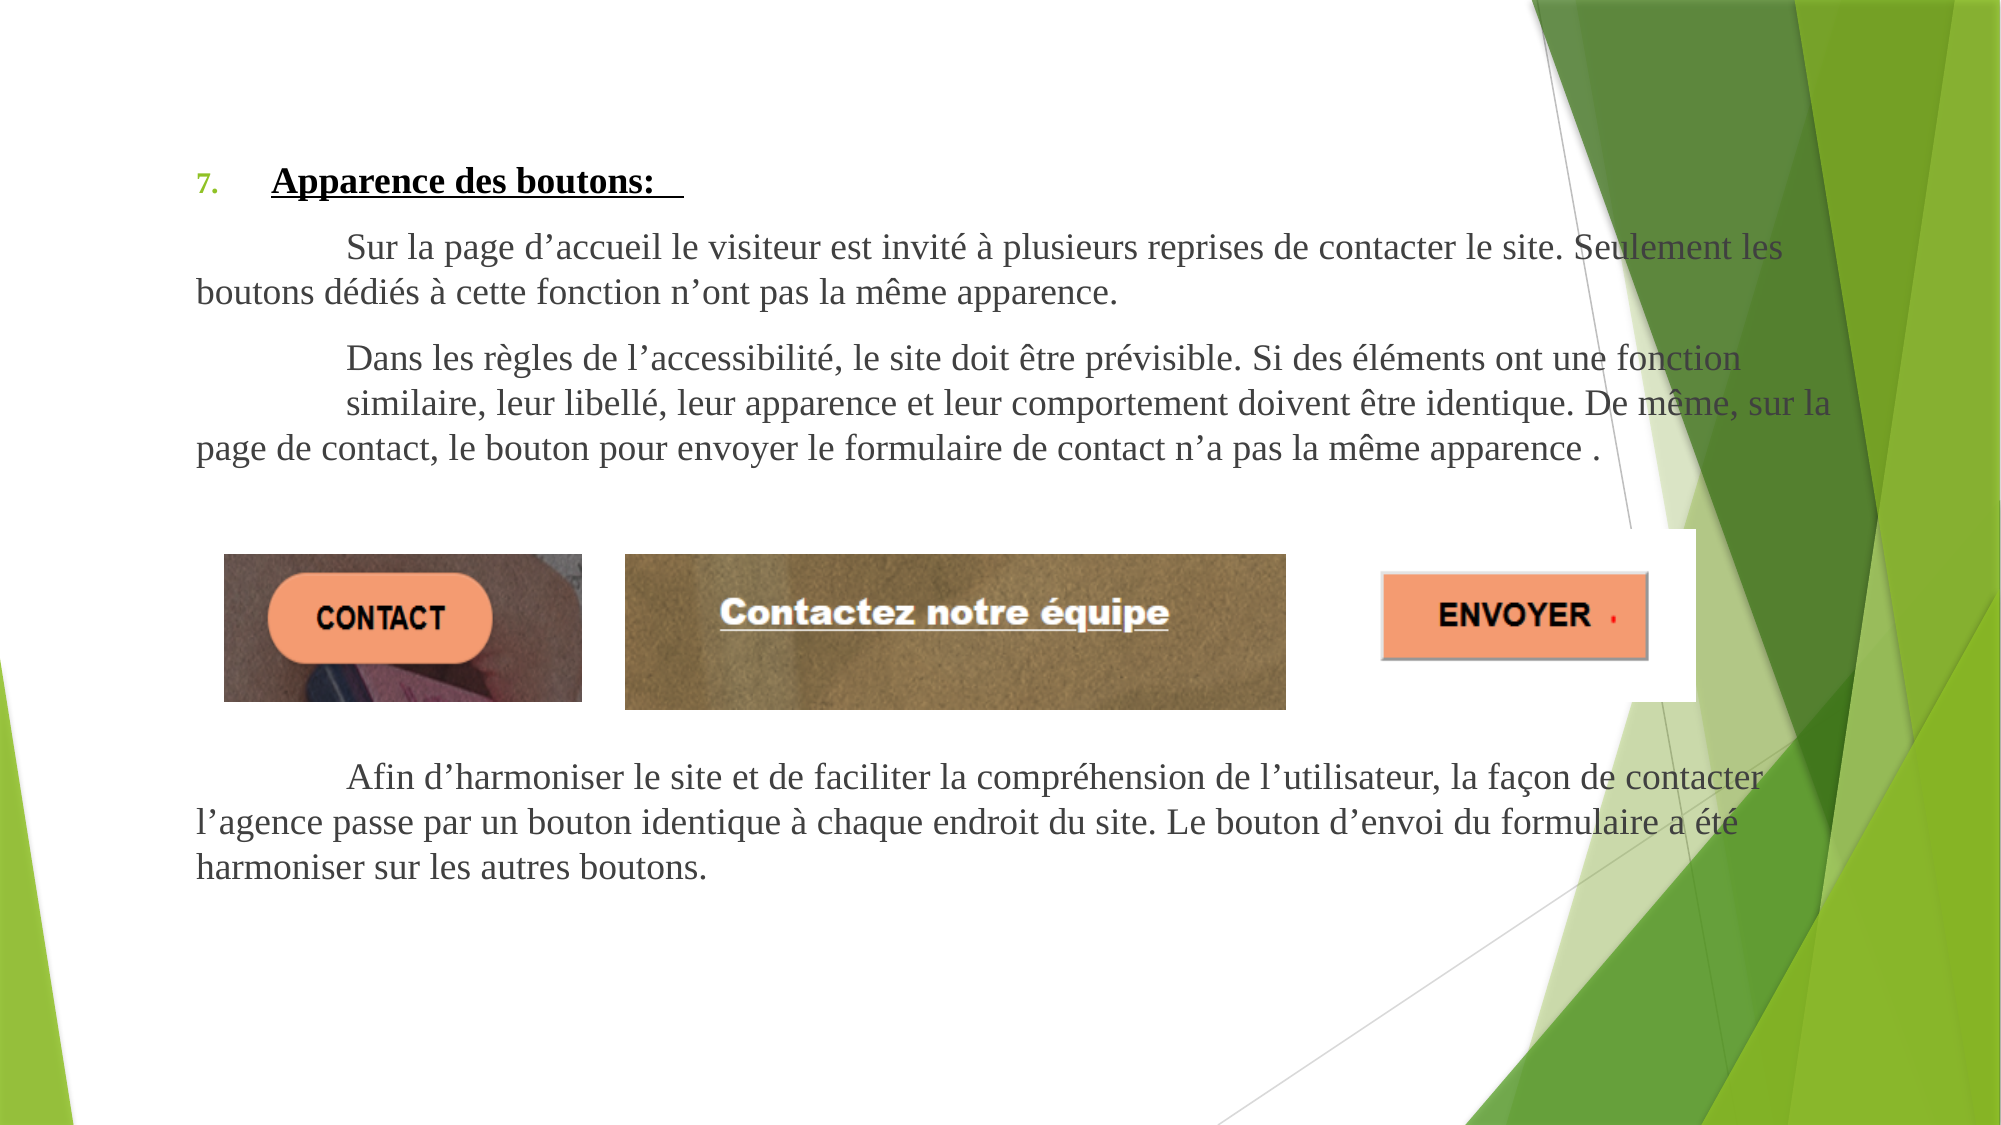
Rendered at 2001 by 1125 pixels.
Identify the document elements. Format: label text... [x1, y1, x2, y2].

picture [624, 554, 1287, 710]
picture [223, 554, 583, 702]
list Apparence des boutons: Sur la page d’accueil le visiteur est invité à plusieurs reprises de contacter le site. Seulement les boutons dédiés à cette fonction n’ont pas la même apparence. Dans les règles de l’accessibilité, le site doit être prévisible. Si des éléments ont une fonction similaire, leur libellé, leur apparence et leur comportement doivent être identique. De même, sur la page de contact, le bouton pour envoyer le formulaire de contact n’a pas la même apparence . Afin d’harmoniser le site et de faciliter la compréhension de l’utilisateur, la façon de contacter l’agence passe par un bouton identique à chaque endroit du site. Le bouton d’envoi du formulaire a été harmoniser sur les autres boutons. [181, 148, 1853, 1025]
picture [1337, 528, 1697, 702]
